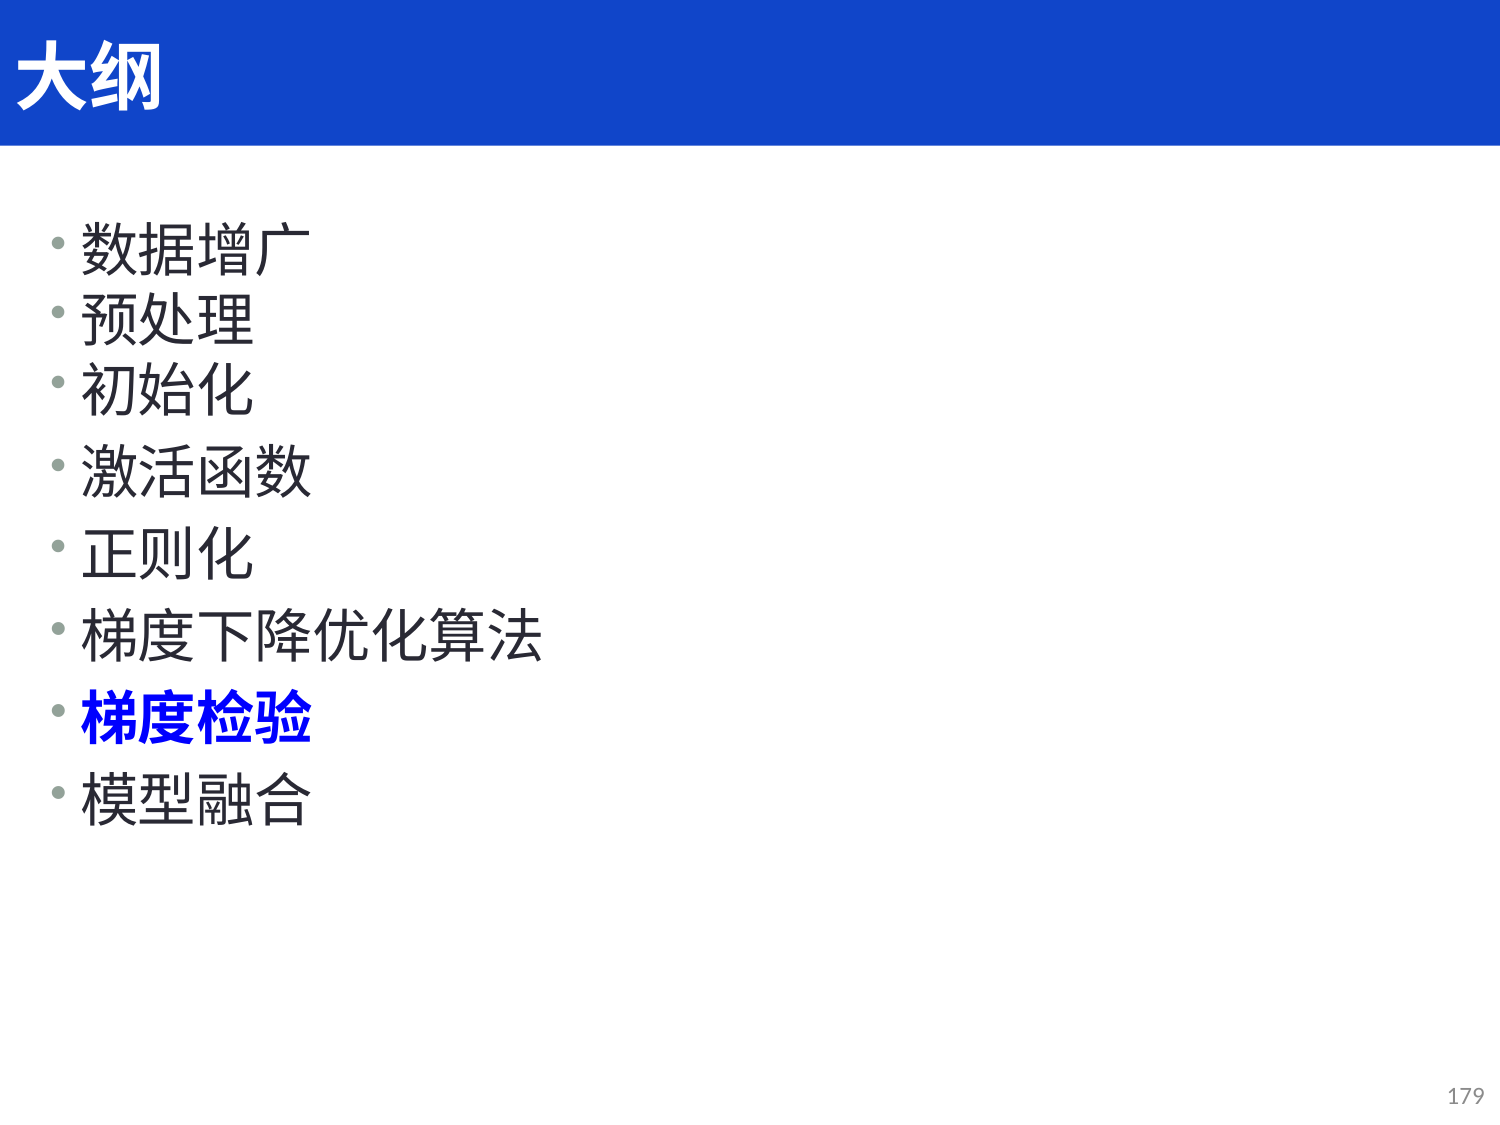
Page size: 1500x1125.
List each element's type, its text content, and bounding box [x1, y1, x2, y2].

text_box 179 [1162, 1065, 1500, 1125]
text_box 大纲 [0, 0, 1500, 146]
text_box 数据增广 预处理 初始化 激活函数 正则化 梯度下降优化算法 梯度检验 模型融合 [47, 213, 930, 834]
